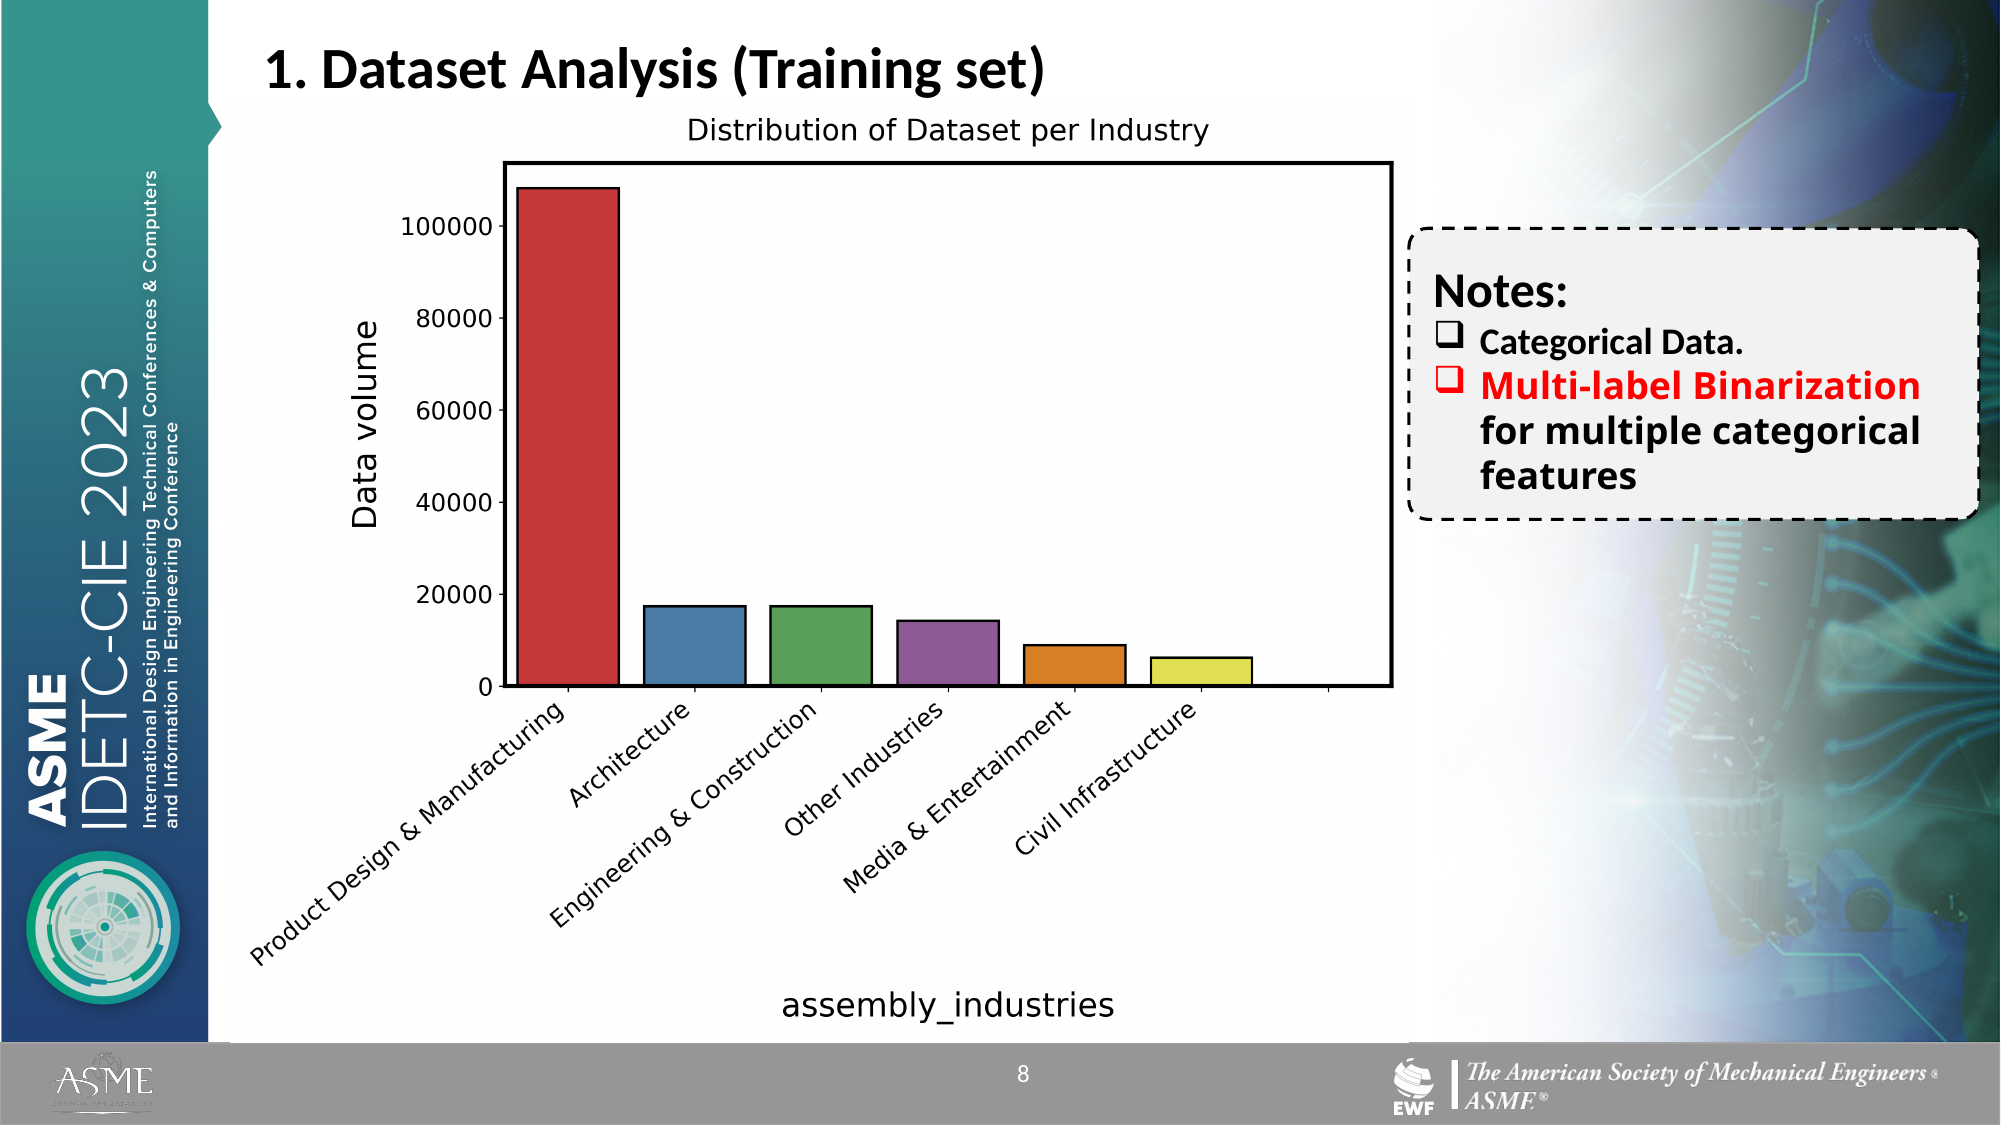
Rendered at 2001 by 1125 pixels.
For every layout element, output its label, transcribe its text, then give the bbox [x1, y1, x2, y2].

picture [230, 100, 1409, 1043]
picture [0, 0, 222, 1042]
text_box [1409, 227, 1980, 521]
picture [49, 1052, 153, 1114]
text_box 1. Dataset Analysis (Training set) [248, 22, 1150, 100]
text_box Notes: Categorical Data. Multi-label Binarization for multiple categorical features [1418, 249, 1970, 505]
picture [1394, 1058, 1434, 1115]
slide_number 8 [594, 1043, 1045, 1103]
picture [1433, 0, 2000, 1042]
